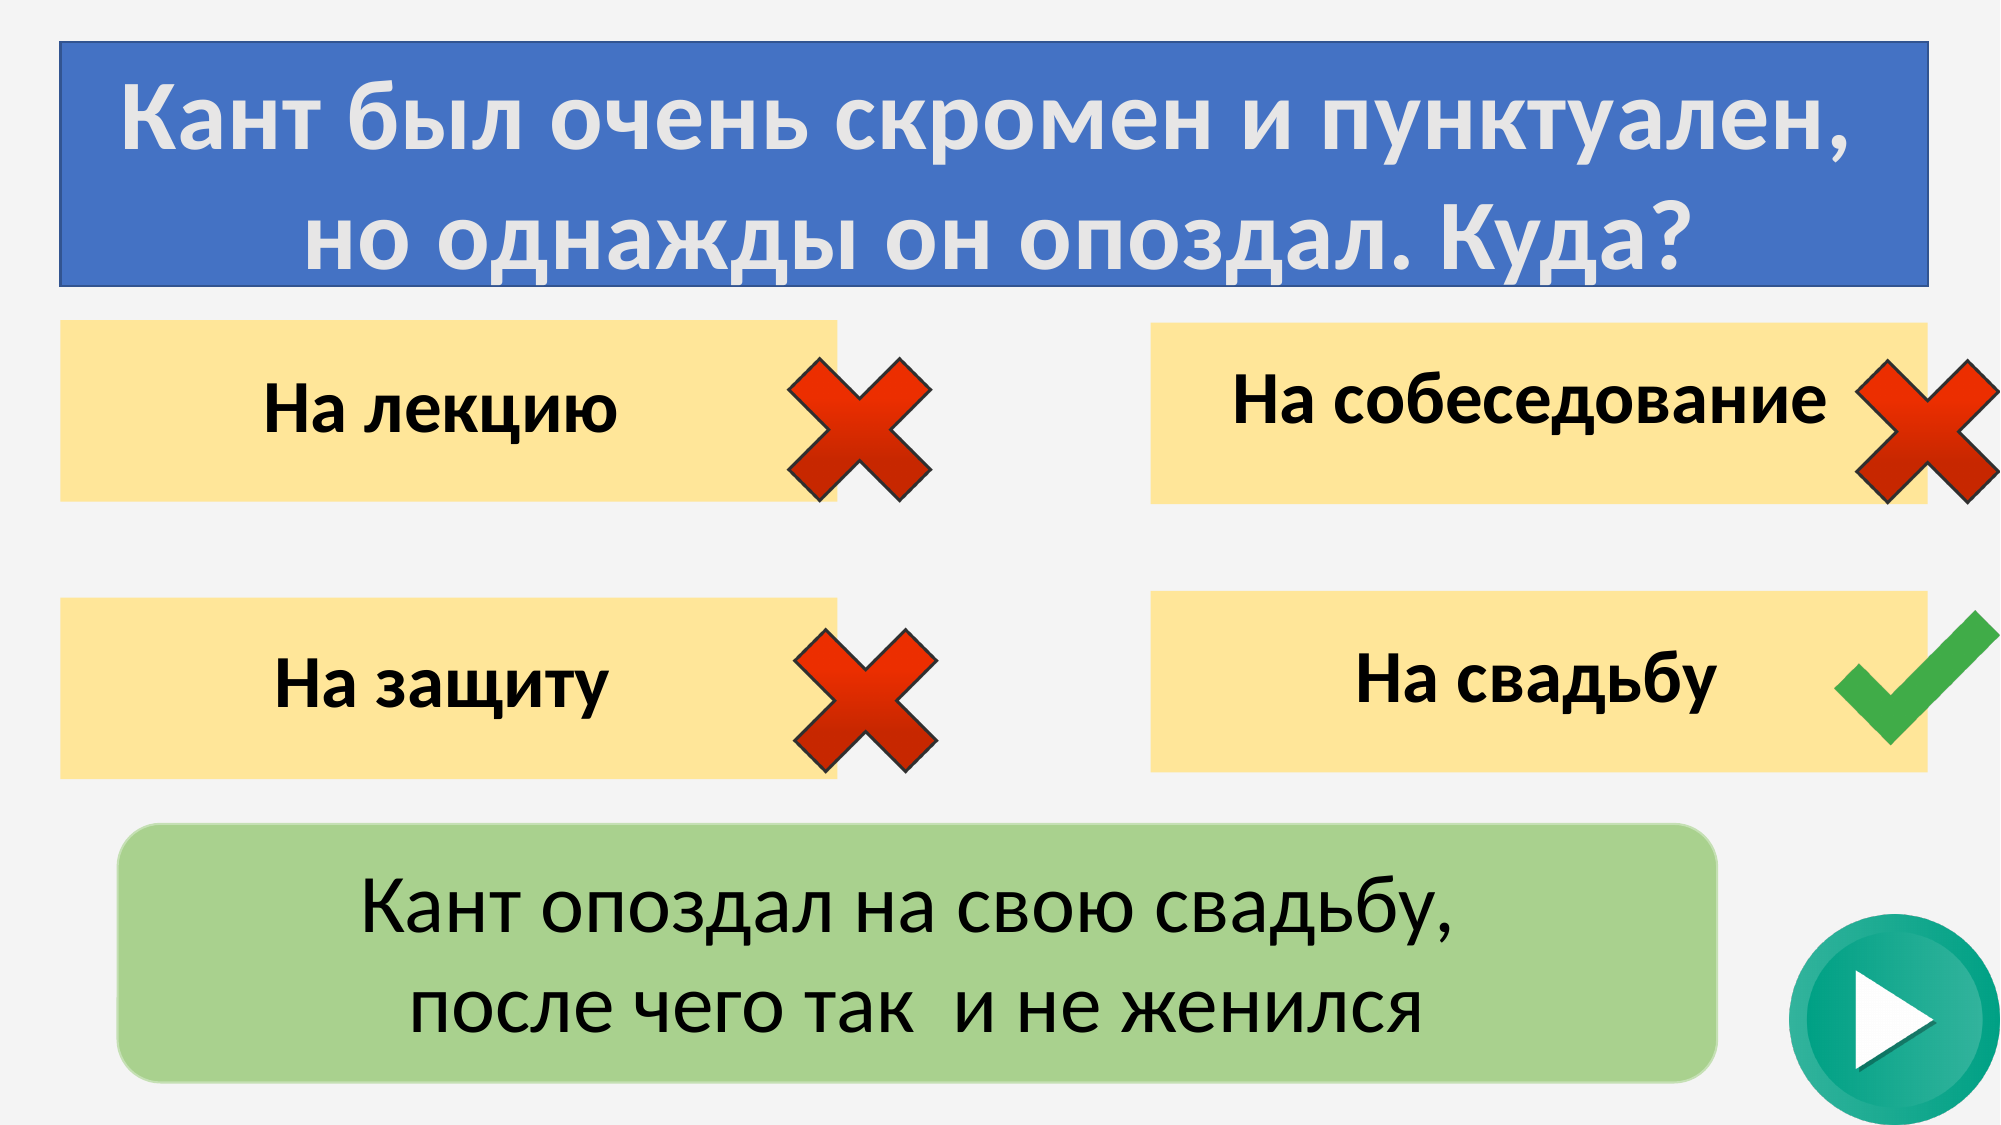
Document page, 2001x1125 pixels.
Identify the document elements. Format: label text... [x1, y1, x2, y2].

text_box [1150, 322, 1928, 505]
text_box Кант был очень скромен и пунктуален, но однажды он опоздал. Куда? [105, 42, 1895, 298]
picture [0, 0, 2001, 1125]
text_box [1150, 590, 1928, 773]
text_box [60, 597, 838, 780]
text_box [117, 823, 1718, 1083]
text_box [59, 41, 1929, 287]
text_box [60, 320, 838, 502]
